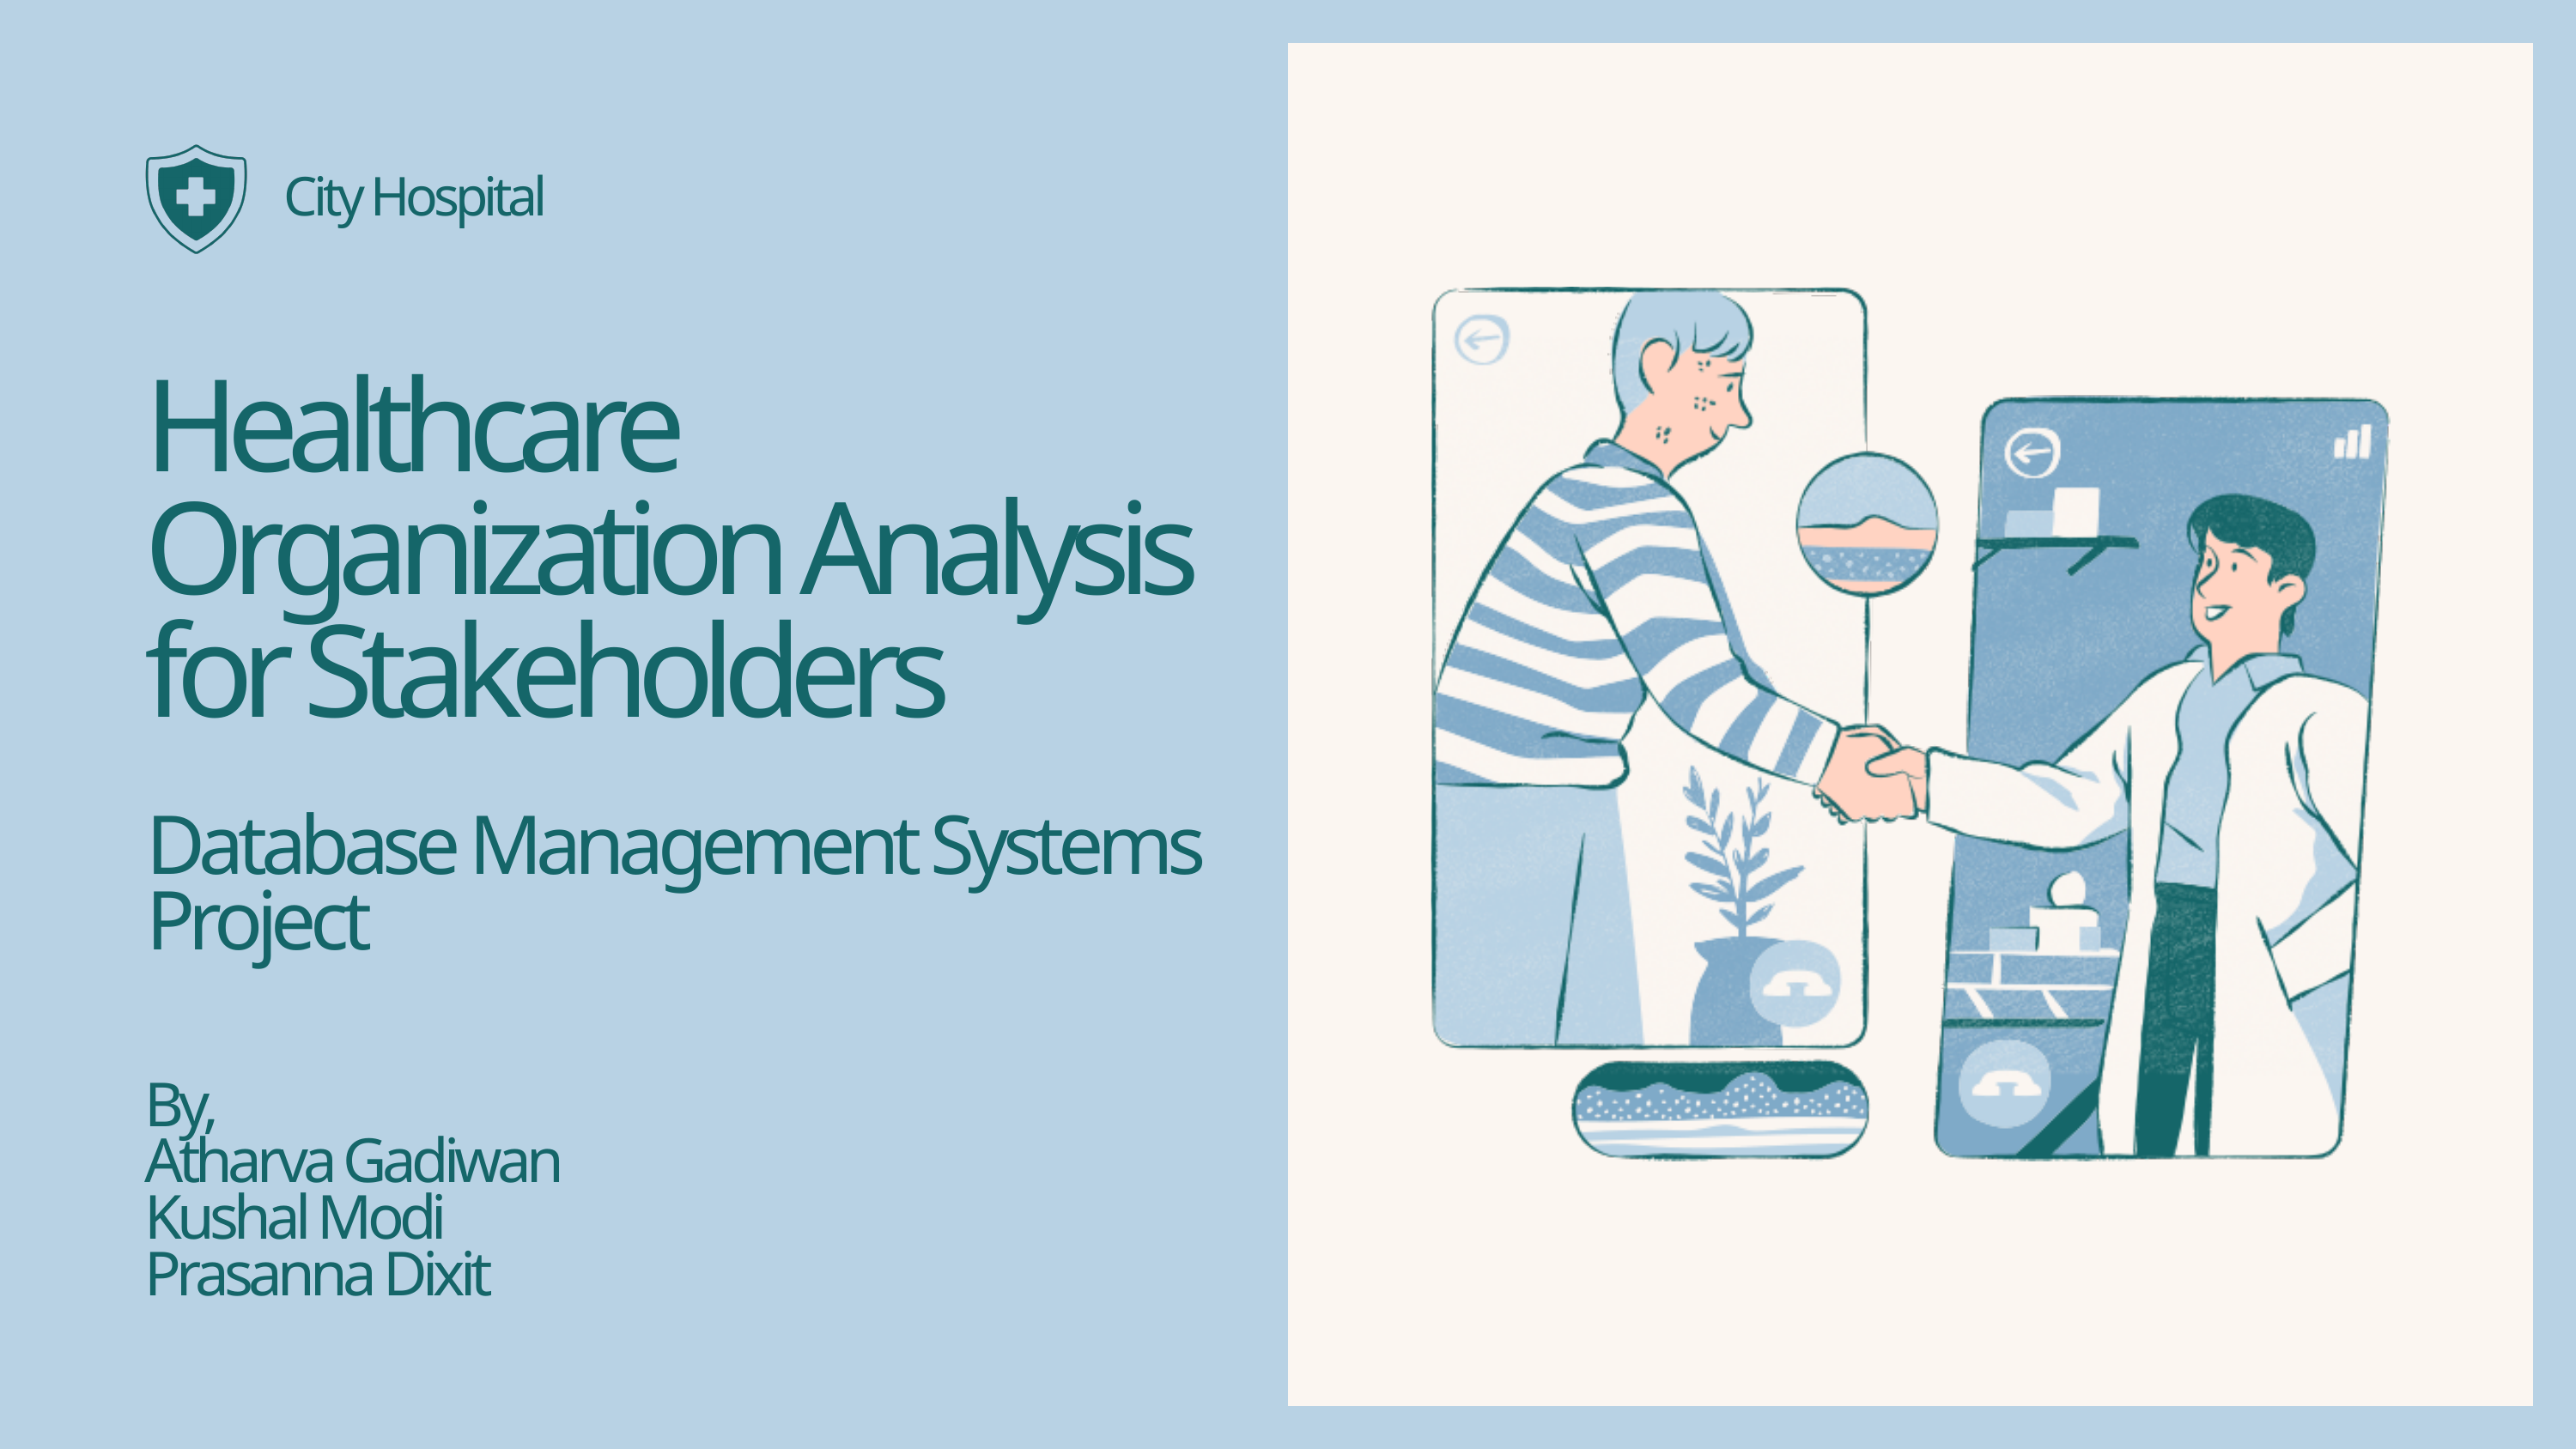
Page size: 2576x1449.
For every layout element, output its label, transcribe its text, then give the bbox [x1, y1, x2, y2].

text_box [144, 144, 248, 254]
text_box City Hospital [283, 176, 583, 227]
text_box Database Management Systems Project [146, 815, 1207, 967]
text_box By, Atharva Gadiwan Kushal Modi Prasanna Dixit [144, 1082, 1125, 1365]
text_box Healthcare Organization Analysis for Stakeholders [144, 374, 1206, 743]
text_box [1287, 42, 2534, 1407]
